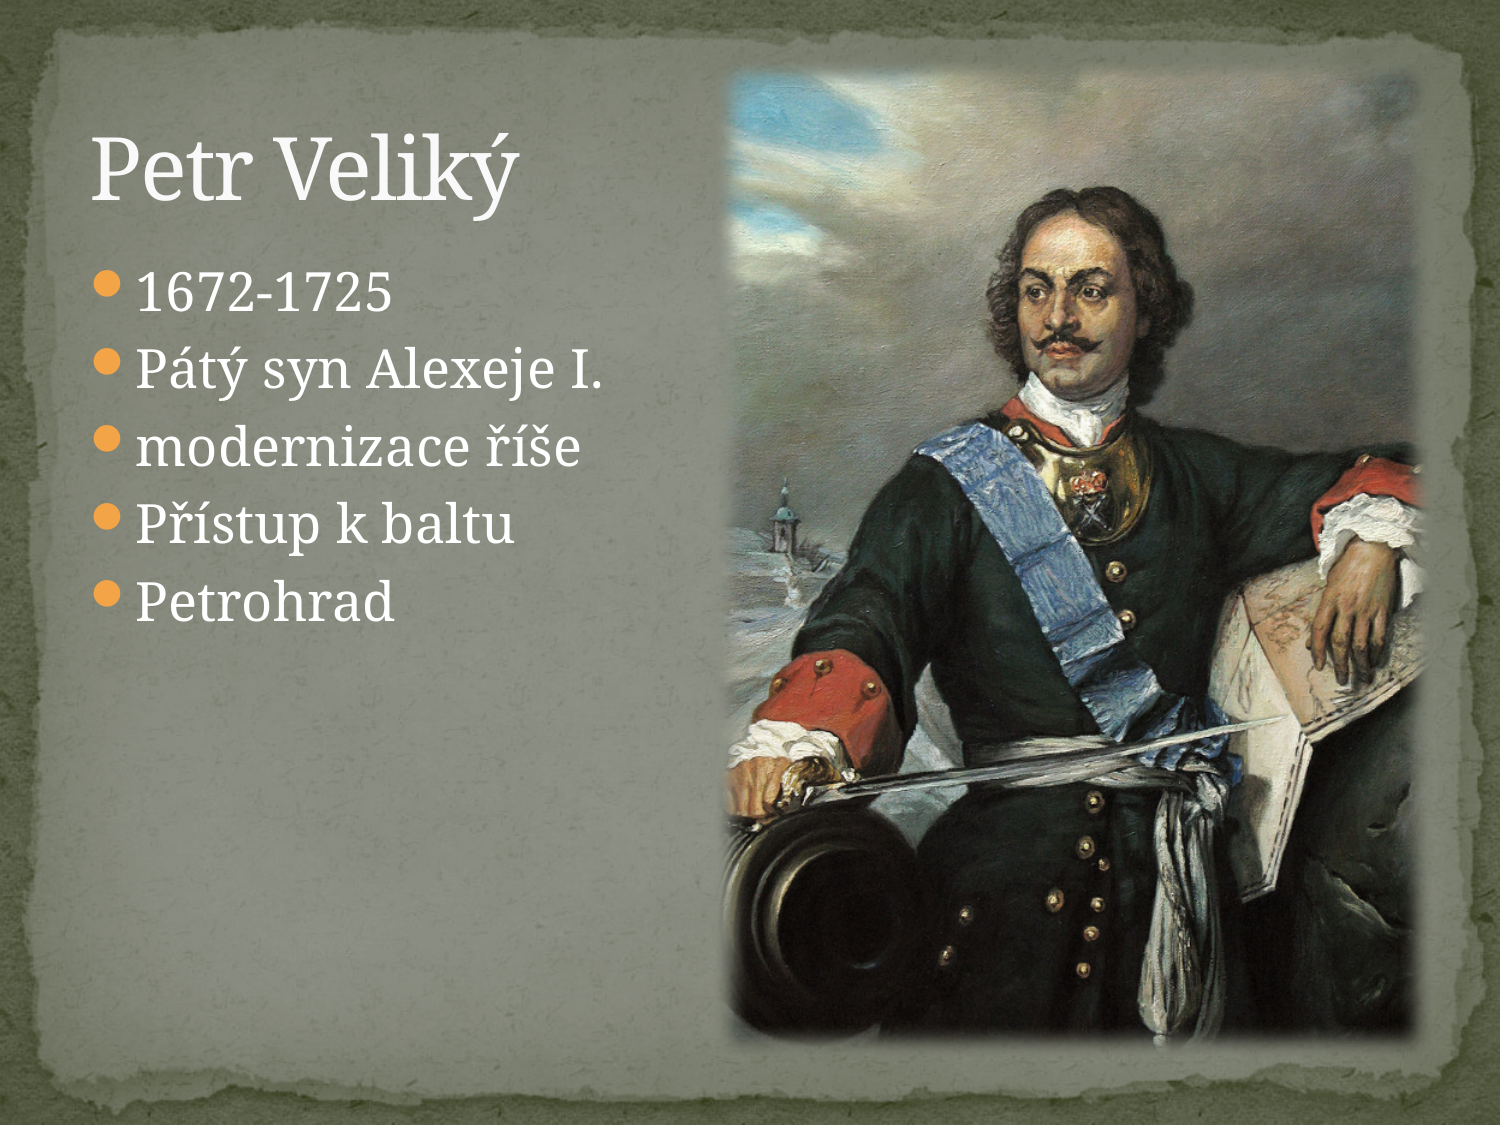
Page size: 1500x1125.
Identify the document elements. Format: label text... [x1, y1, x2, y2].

title Petr Veliký [74, 24, 1425, 225]
picture [715, 58, 1433, 1059]
list 1672-1725 Pátý syn Alexeje I. modernizace říše Přístup k baltu Petrohrad [75, 249, 703, 1000]
